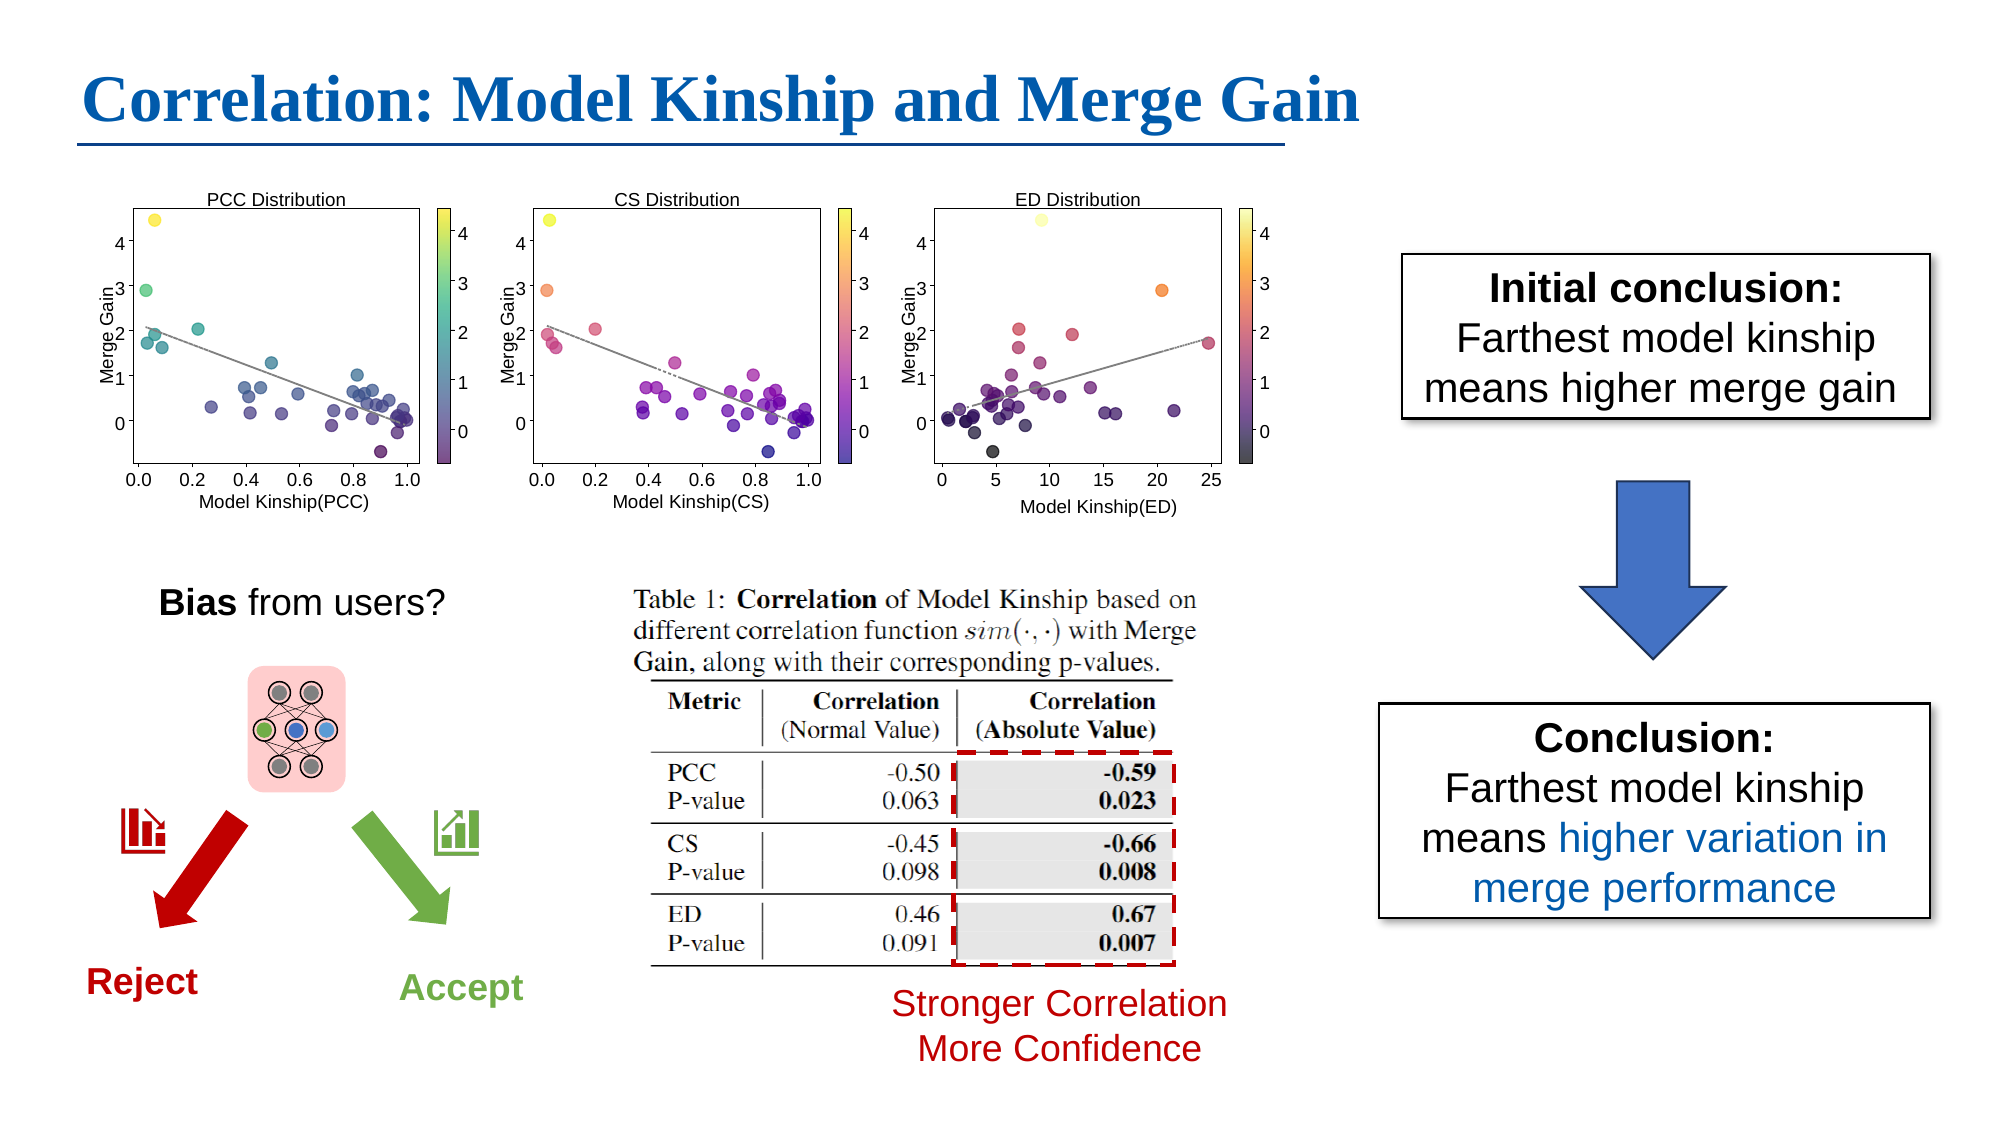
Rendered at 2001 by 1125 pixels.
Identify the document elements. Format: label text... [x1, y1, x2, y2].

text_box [279, 703, 327, 720]
text_box [315, 719, 338, 742]
text_box [300, 681, 323, 703]
text_box [253, 719, 276, 742]
text_box [268, 756, 291, 778]
text_box Accept [260, 955, 662, 1015]
text_box Initial conclusion: Farthest model kinship means higher merge gain [1401, 253, 1931, 420]
text_box Conclusion: Farthest model kinship means higher variation in merge performance [1378, 702, 1931, 919]
picture [603, 570, 1208, 987]
text_box [1578, 480, 1728, 661]
text_box [268, 681, 291, 703]
text_box [300, 756, 323, 778]
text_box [264, 740, 279, 756]
text_box [349, 809, 452, 926]
text_box Reject [0, 949, 343, 1010]
text_box Bias from users? [101, 571, 503, 631]
picture [113, 800, 174, 862]
text_box [303, 685, 319, 701]
text_box [318, 722, 335, 738]
text_box [271, 758, 288, 775]
text_box [303, 758, 319, 775]
text_box [271, 685, 288, 701]
text_box [288, 722, 304, 739]
text_box Stronger Correlation More Confidence [859, 971, 1261, 1077]
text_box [279, 740, 327, 756]
text_box Correlation: Model Kinship and Merge Gain [0, 47, 1509, 142]
text_box [151, 808, 250, 930]
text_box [264, 703, 279, 720]
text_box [78, 171, 1307, 525]
text_box [245, 664, 348, 795]
picture [425, 802, 487, 864]
text_box [256, 722, 273, 738]
text_box [285, 720, 308, 740]
